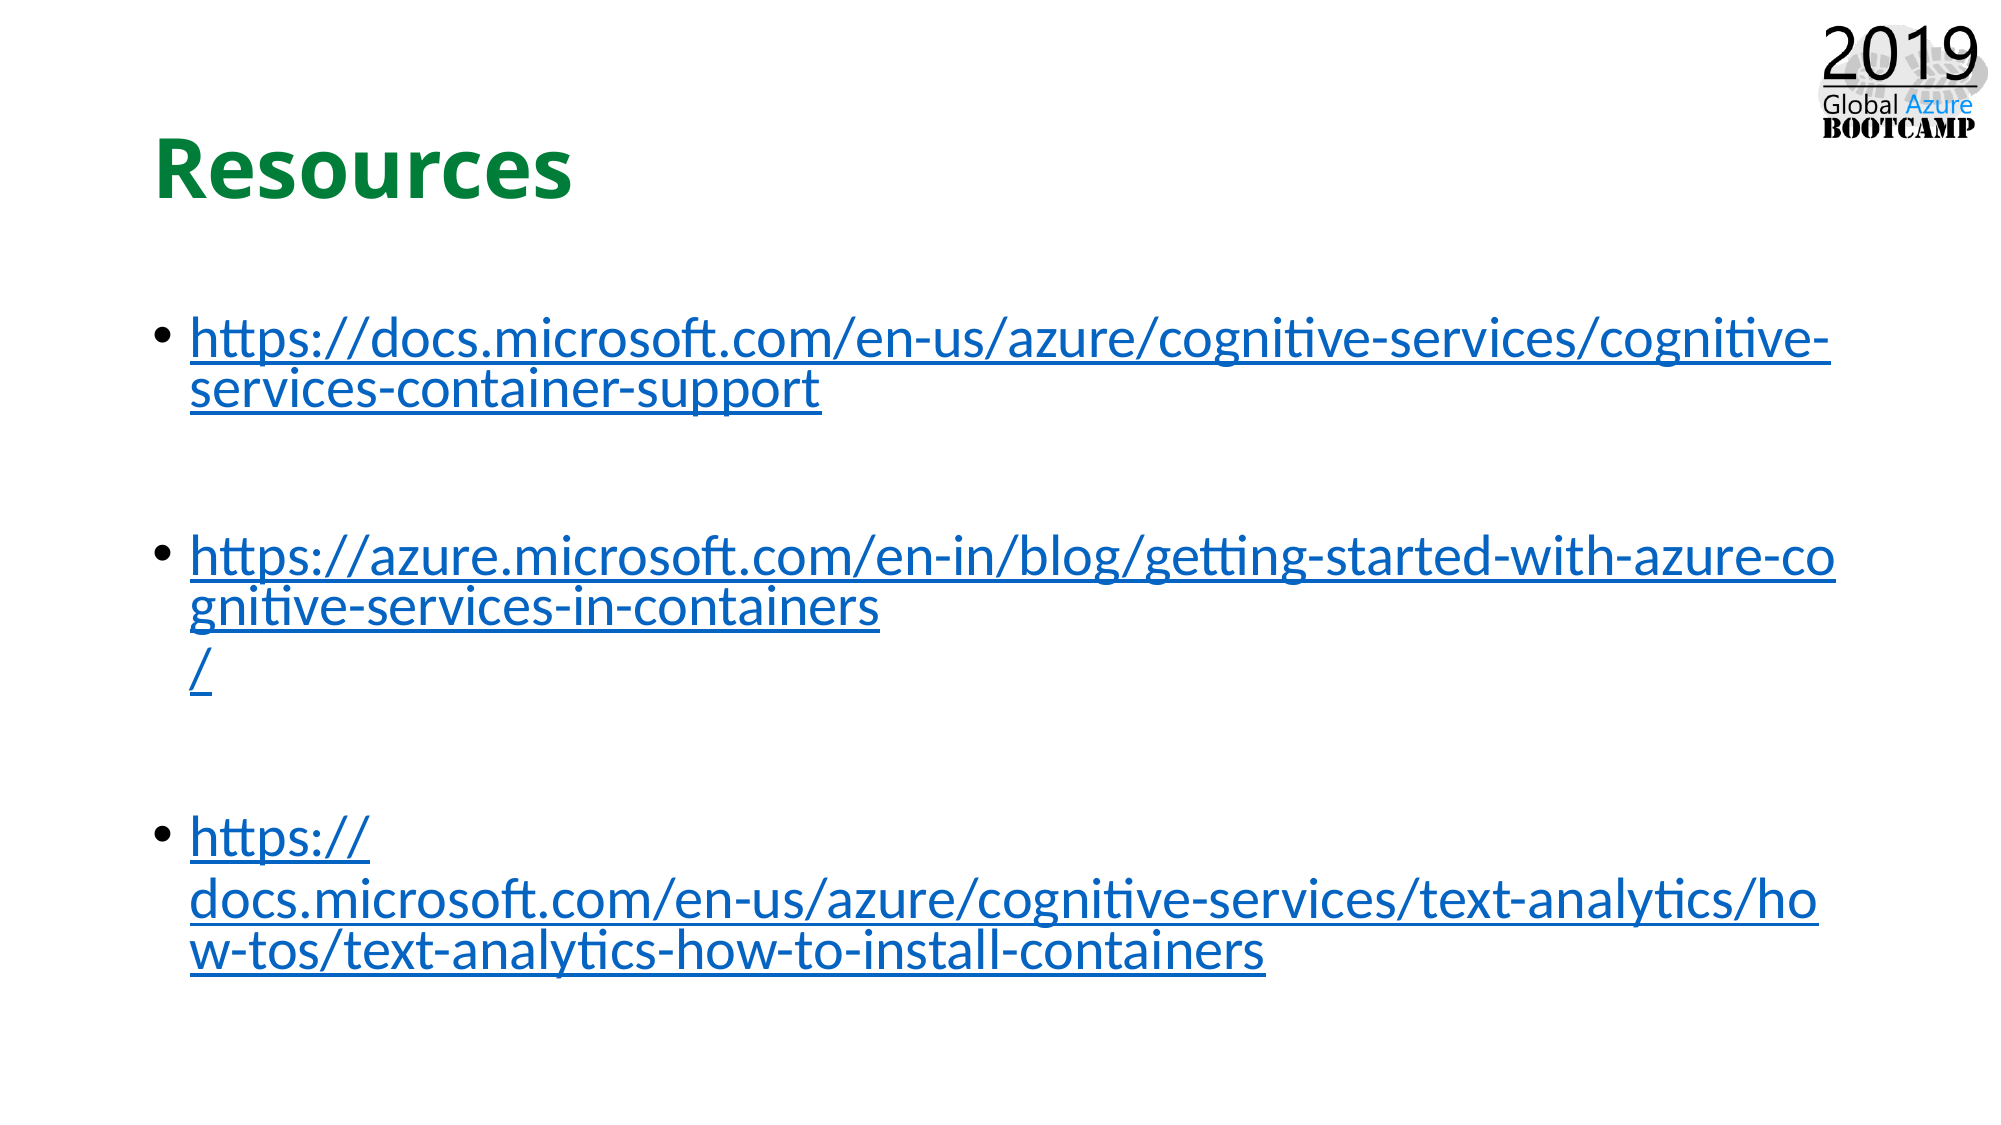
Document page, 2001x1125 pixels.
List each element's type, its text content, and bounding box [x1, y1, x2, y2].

picture [1818, 0, 1988, 151]
title Resources [137, 59, 1863, 278]
list https://docs.microsoft.com/en-us/azure/cognitive-services/cognitive-services-container-support https://azure.microsoft.com/en-in/blog/getting-started-with-azure-cognitive-services-in-containers/ https://docs.microsoft.com/en-us/azure/cognitive-services/text-analytics/how-tos/text-analytics-how-to-install-containers [137, 299, 1863, 1014]
